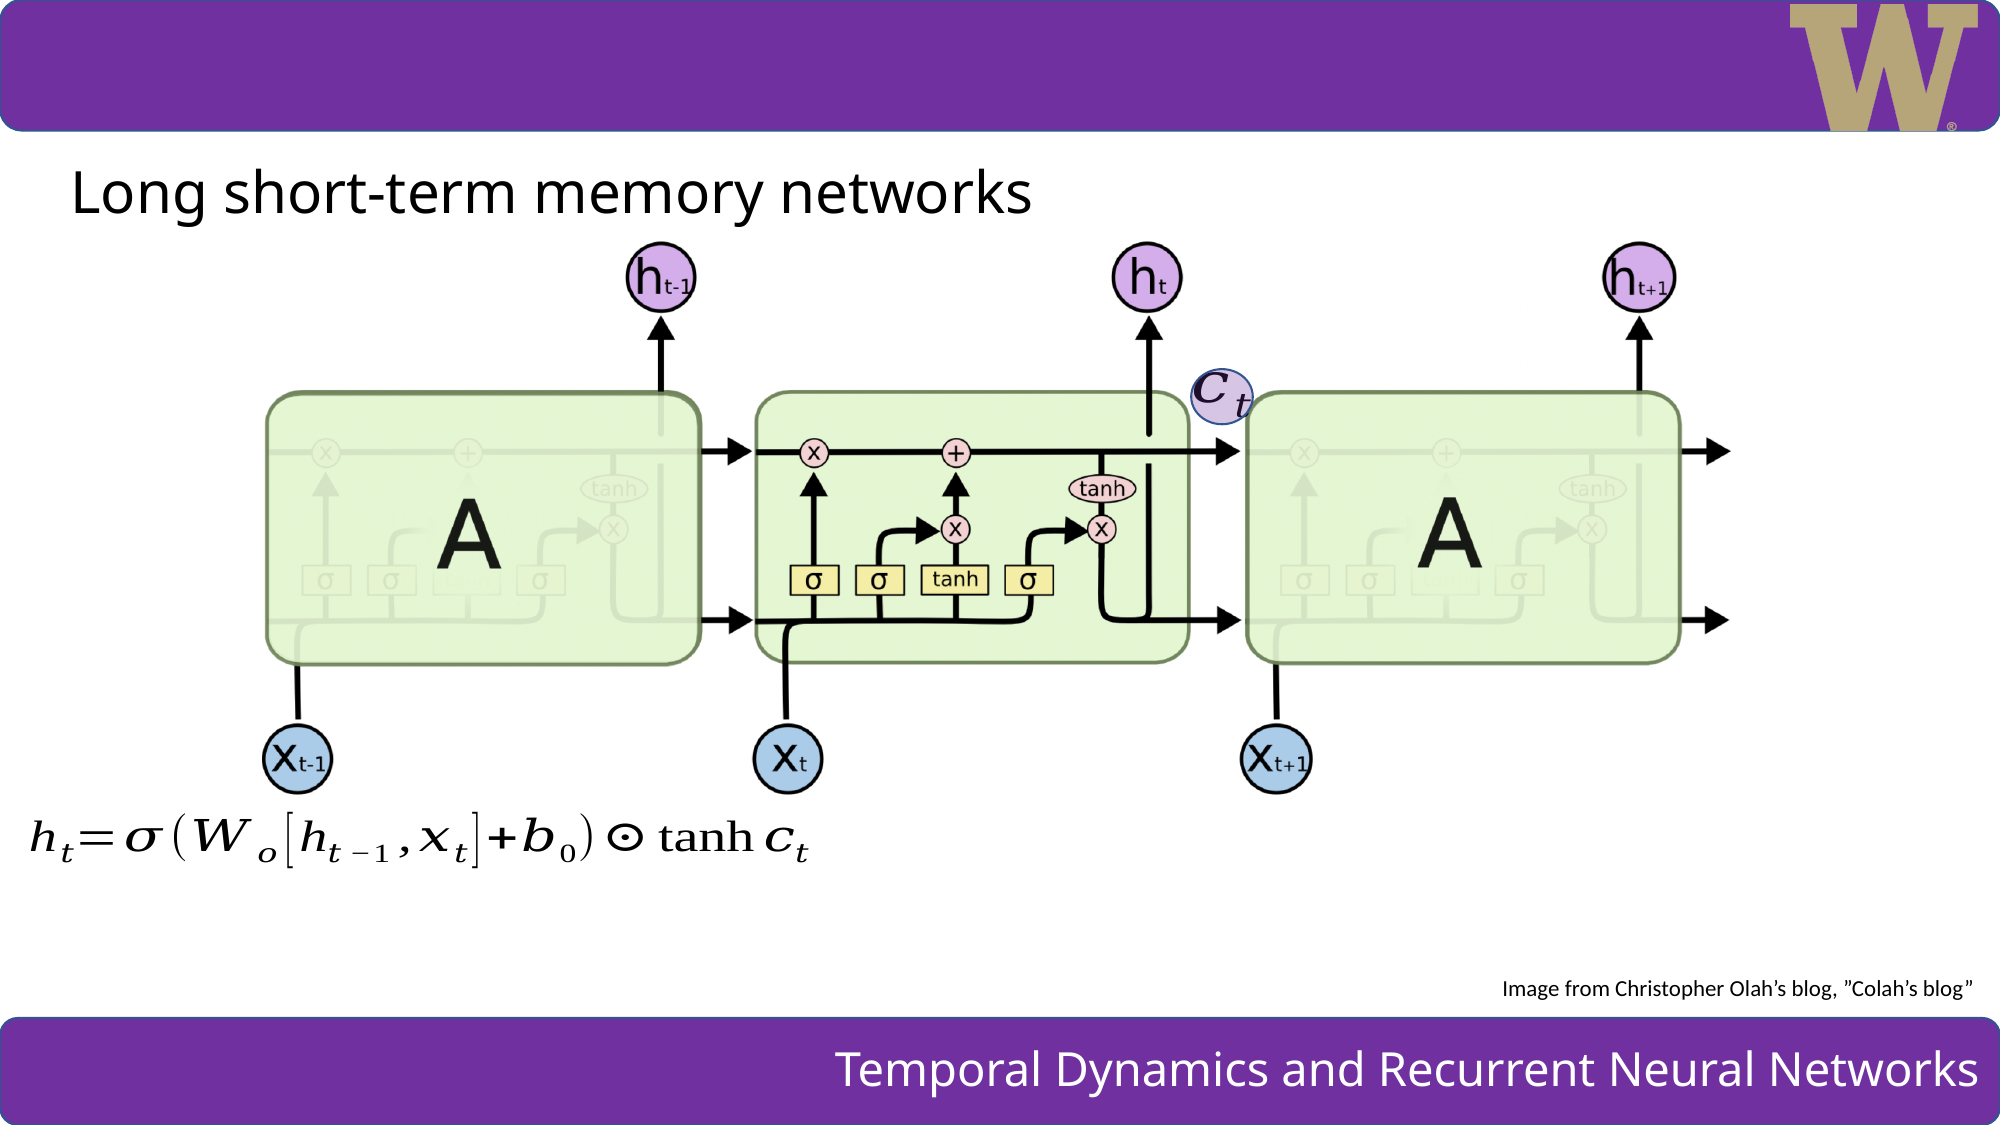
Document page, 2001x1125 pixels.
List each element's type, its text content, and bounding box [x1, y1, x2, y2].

text_box Long short-term memory networks [55, 148, 1662, 233]
text_box [0, 1016, 2000, 1125]
picture [1790, 4, 1978, 131]
text_box [0, 0, 2000, 132]
text_box Temporal Dynamics and Recurrent Neural Networks [663, 1038, 2000, 1105]
text_box Image from Christopher Olah’s blog, ”Colah’s blog” [1487, 966, 2000, 1009]
picture [222, 191, 1778, 819]
